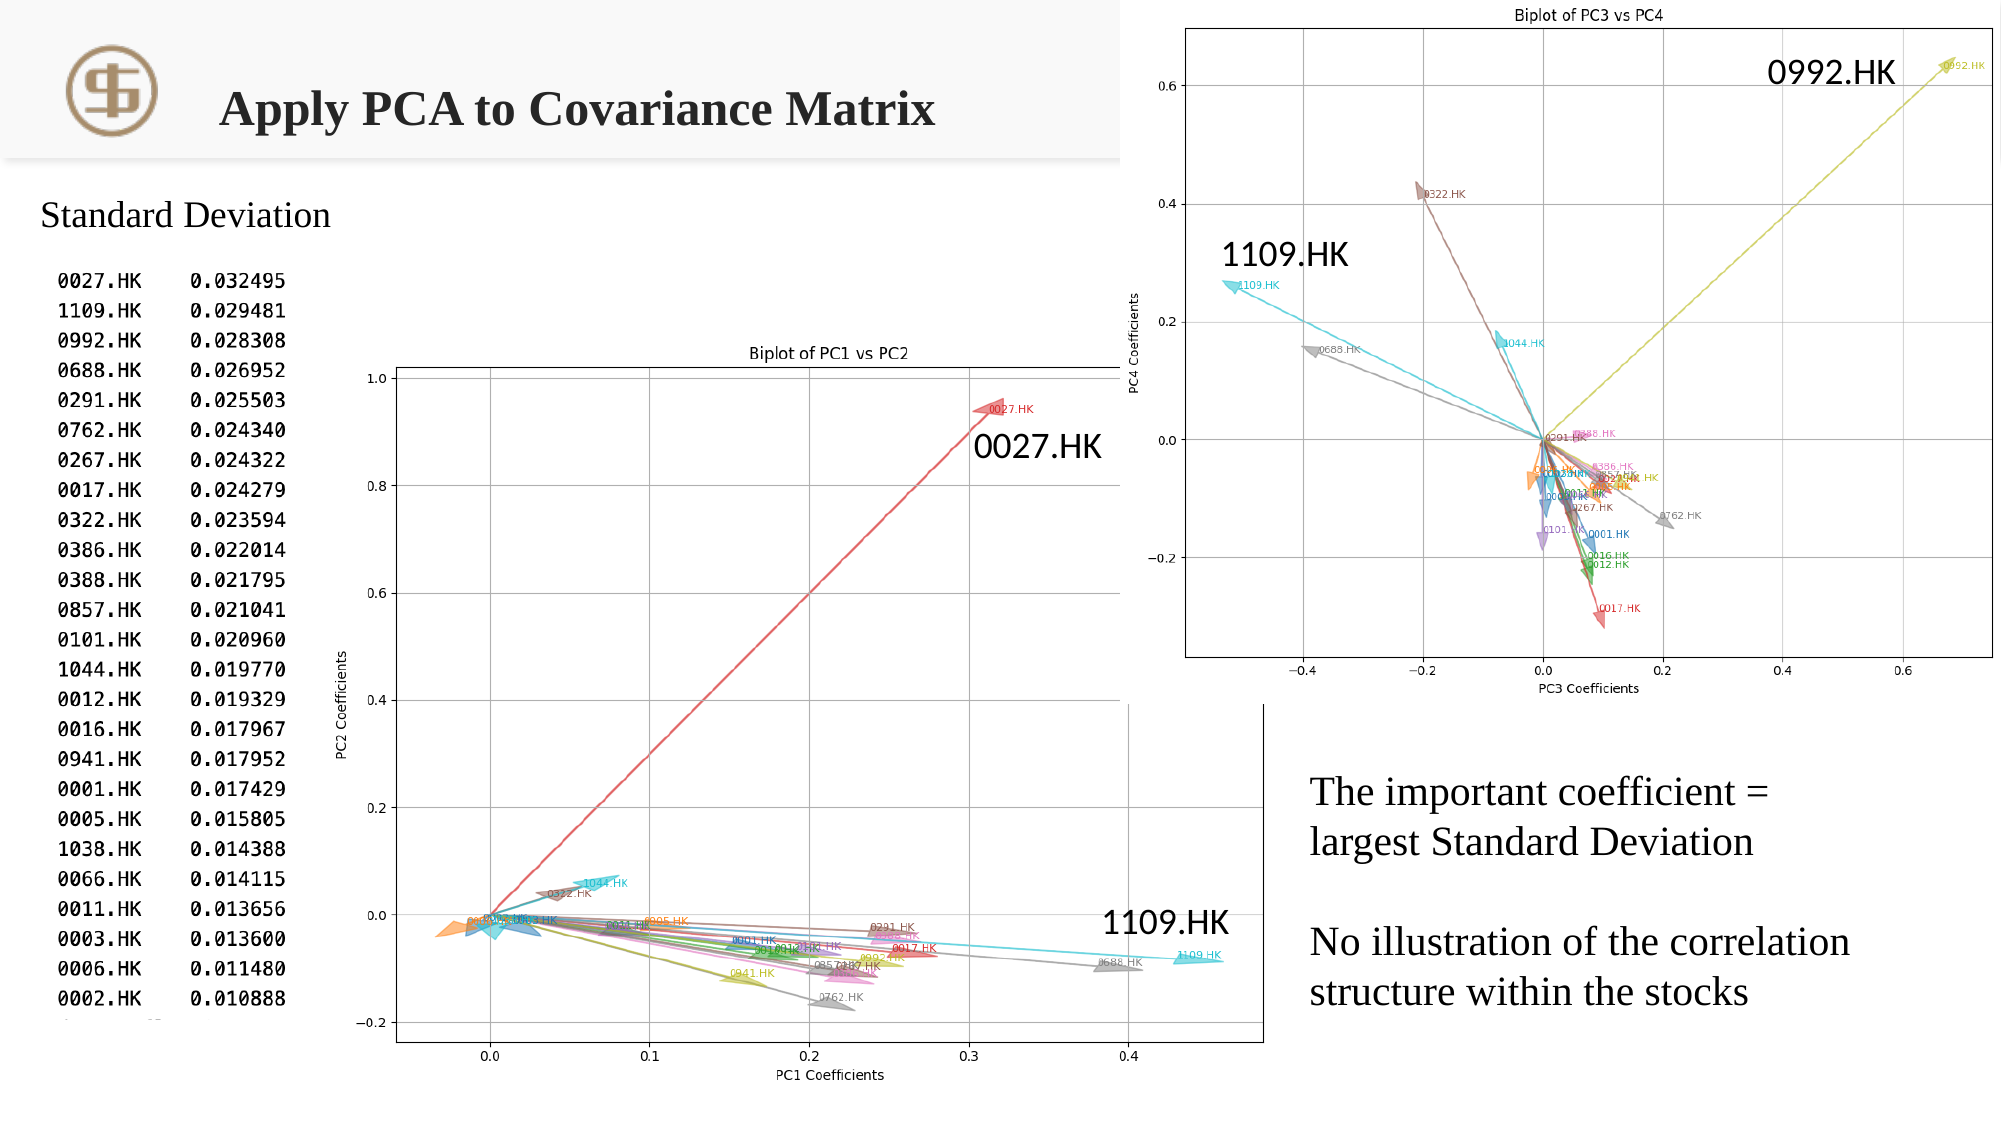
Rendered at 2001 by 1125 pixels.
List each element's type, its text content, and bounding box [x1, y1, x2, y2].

picture [45, 0, 2000, 1092]
text_box Apply PCA to Covariance Matrix [204, 56, 1049, 143]
picture [27, 15, 199, 179]
text_box Standard Deviation [25, 182, 347, 243]
text_box The important coefficient = largest Standard Deviation No illustration of the correlation structure within the stocks [1294, 756, 2000, 1022]
